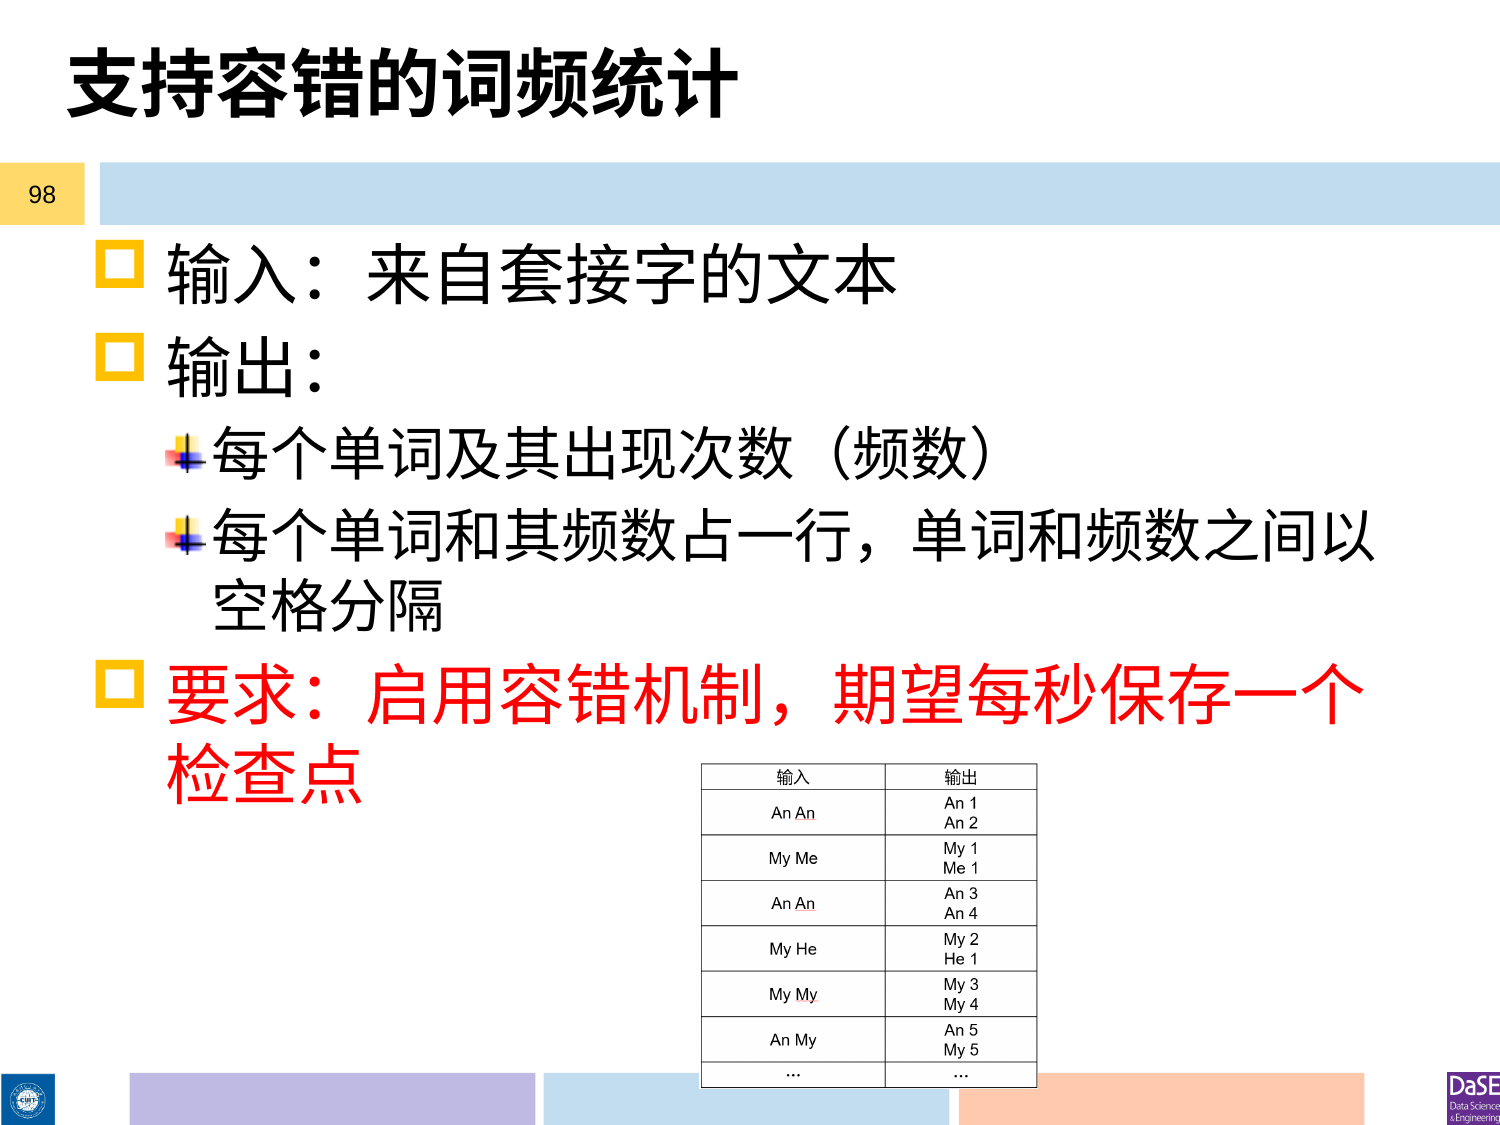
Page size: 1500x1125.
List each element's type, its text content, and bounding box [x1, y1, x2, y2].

picture [165, 431, 206, 473]
title 支持容错的词频统计 [50, 0, 1459, 175]
picture [1447, 1072, 1500, 1125]
picture [165, 513, 206, 555]
picture [699, 762, 1038, 1089]
slide_number 98 [0, 162, 85, 225]
picture [0, 1072, 56, 1125]
list 输入：来自套接字的文本 输出： 每个单词及其出现次数（频数） 每个单词和其频数占一行，单词和频数之间以空格分隔 要求：启用容错机制，期望每秒保存一个检查点 [75, 224, 1425, 1005]
